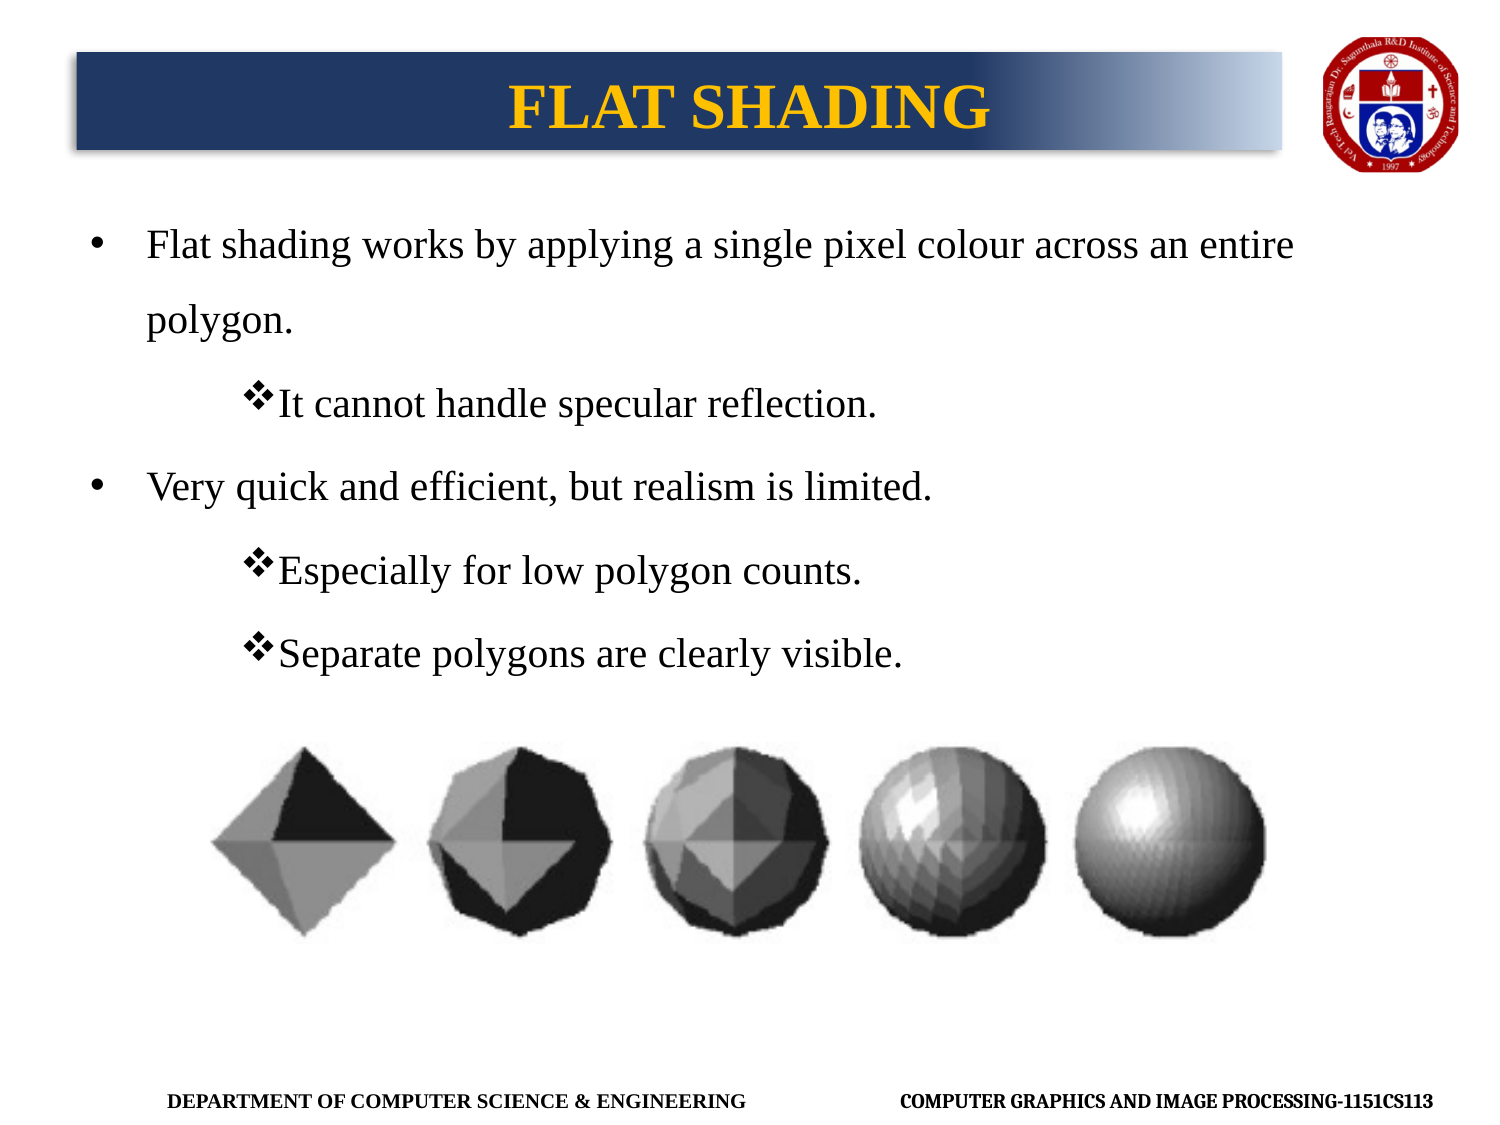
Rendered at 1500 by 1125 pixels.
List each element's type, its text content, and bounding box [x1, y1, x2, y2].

list Flat shading works by applying a single pixel colour across an entire polygon. It cannot handle specular reflection. Very quick and efficient, but realism is limited. Especially for low polygon counts. Separate polygons are clearly visible. [75, 184, 1425, 927]
title FLAT SHADING [75, 56, 1425, 184]
picture [131, 715, 1365, 1018]
picture [1324, 38, 1458, 172]
